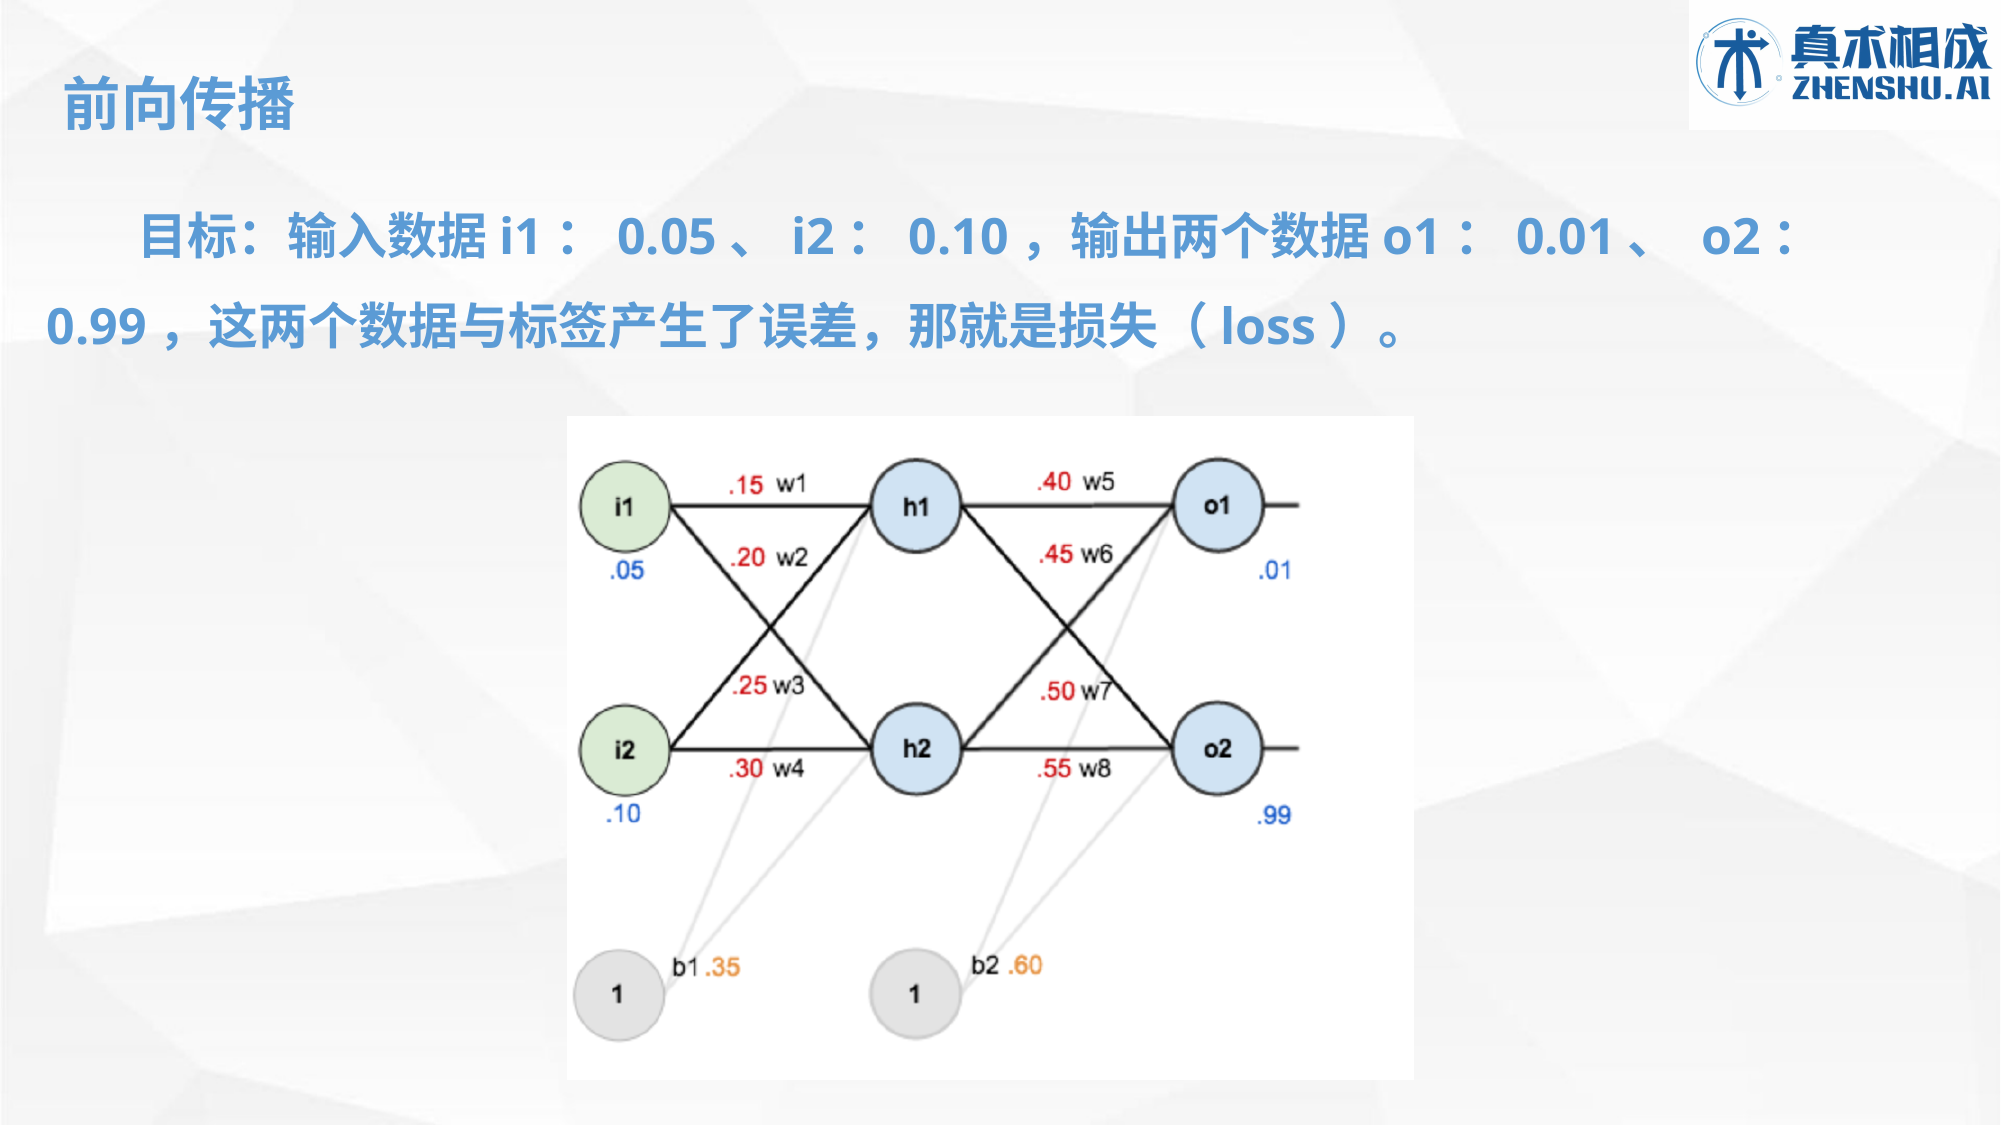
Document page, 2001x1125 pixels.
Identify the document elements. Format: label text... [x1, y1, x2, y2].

picture [0, 0, 2001, 1125]
text_box 目标：输入数据i1：0.05、i2：0.10，输出两个数据o1：0.01、 o2：0.99，这两个数据与标签产生了误差，那就是损失（loss）。 [32, 167, 1934, 363]
text_box 前向传播 [48, 59, 1356, 145]
